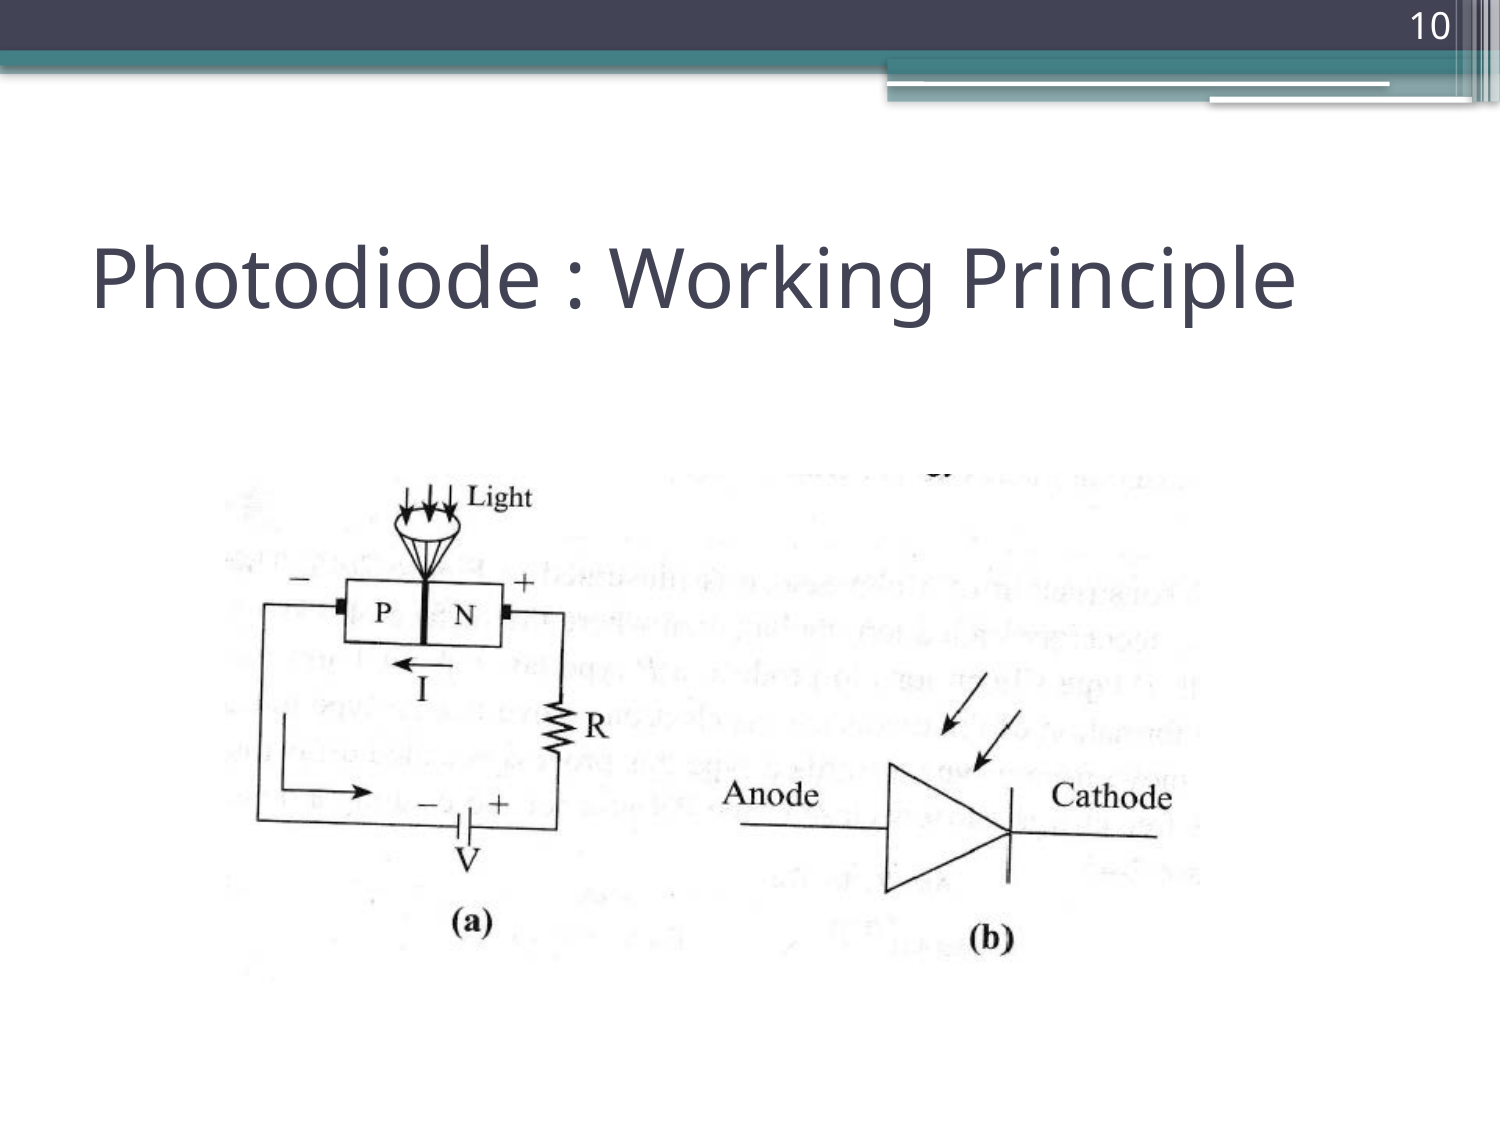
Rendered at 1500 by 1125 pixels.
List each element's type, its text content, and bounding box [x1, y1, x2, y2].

slide_number 10 [1341, 0, 1466, 61]
picture [224, 474, 1201, 982]
title Photodiode : Working Principle [75, 187, 1425, 363]
